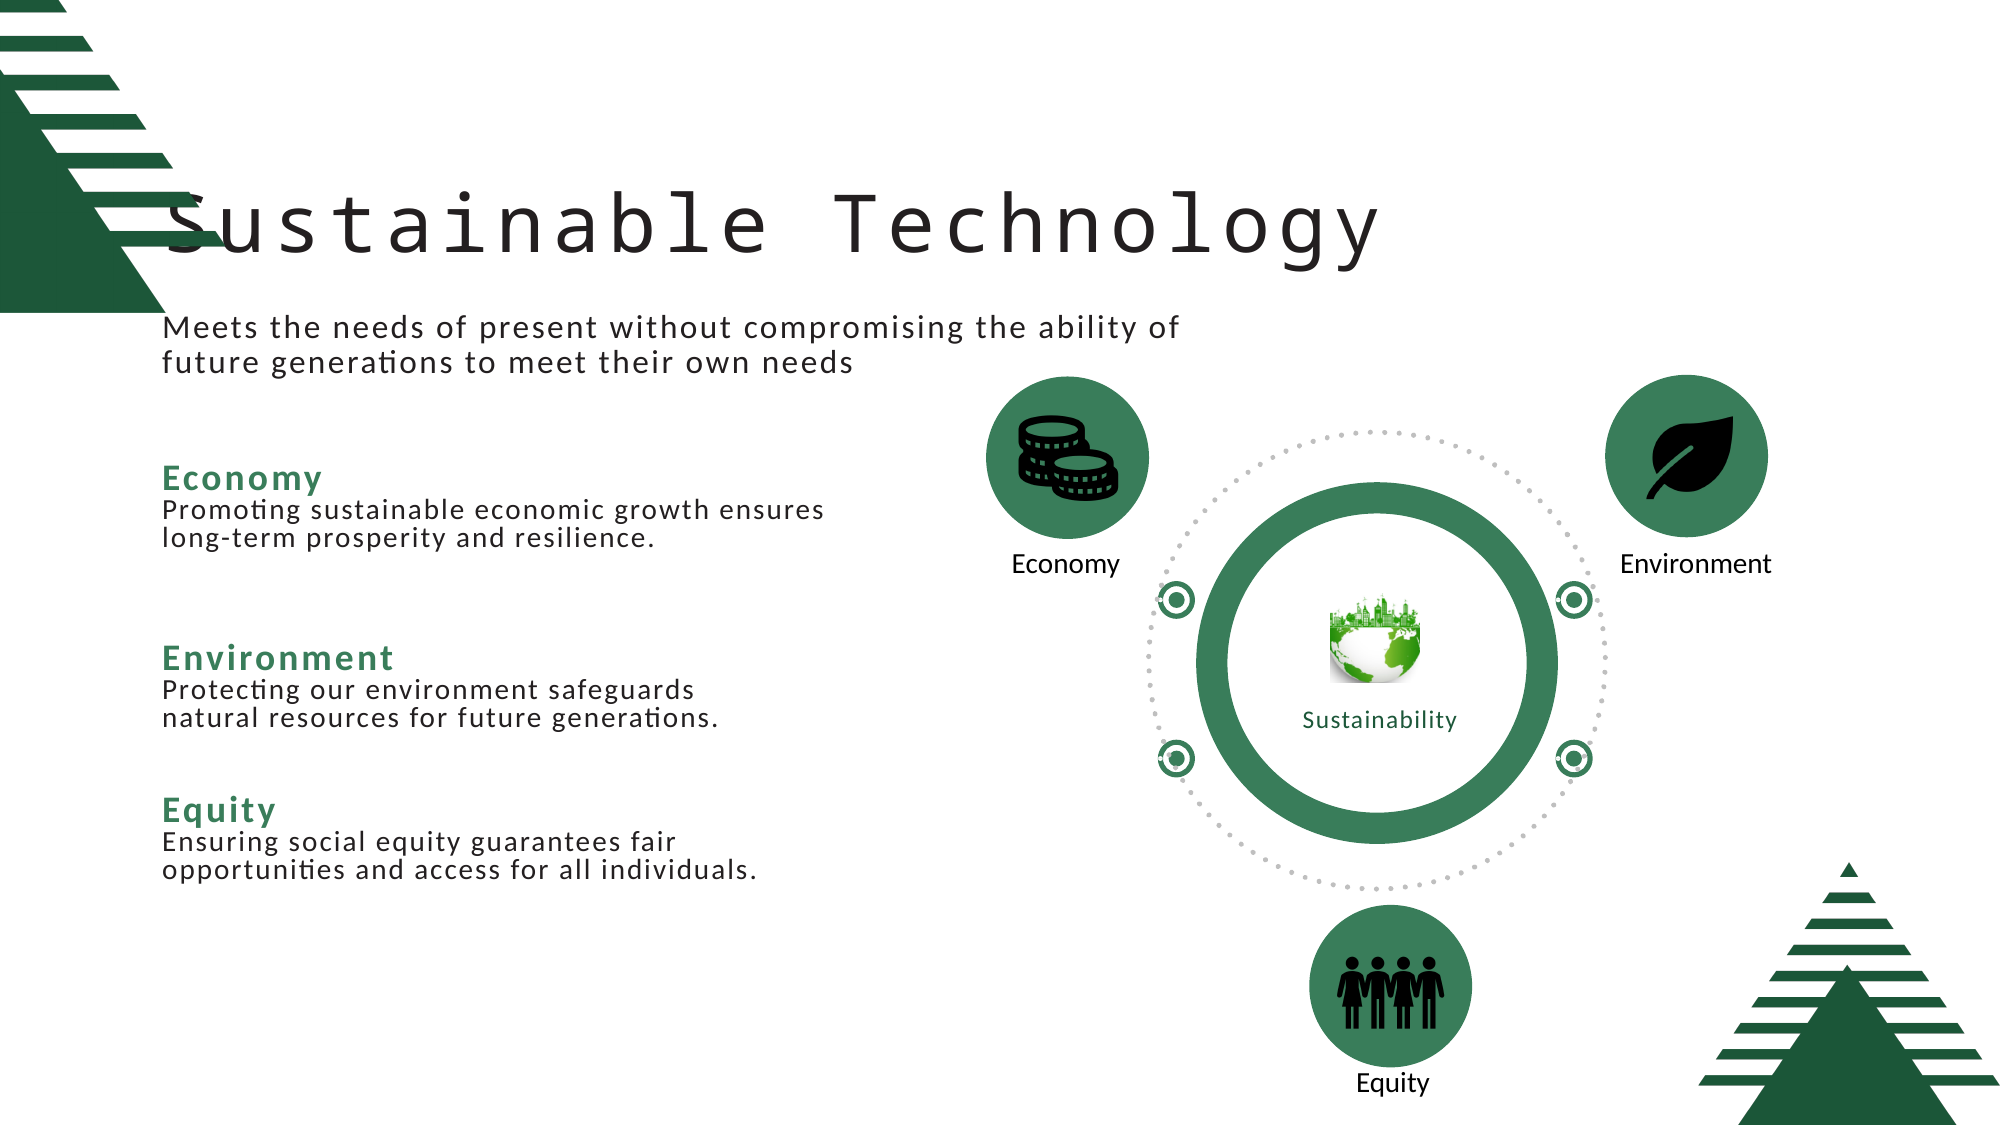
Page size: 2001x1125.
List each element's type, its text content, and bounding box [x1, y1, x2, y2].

text_box Ensuring social equity guarantees fair opportunities and access for all individuals. [162, 828, 809, 886]
text_box Economy [162, 453, 542, 499]
text_box Equity [162, 785, 542, 830]
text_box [1309, 904, 1473, 1068]
text_box Equity [1341, 1055, 1543, 1106]
picture [1329, 931, 1452, 1054]
text_box [0, 0, 226, 313]
text_box [1698, 862, 2000, 1125]
text_box Meets the needs of present without compromising the ability of future generations to meet their own needs [162, 309, 1236, 381]
picture [1631, 399, 1748, 516]
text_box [1146, 429, 1608, 892]
text_box Environment [162, 633, 542, 679]
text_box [1211, 497, 1543, 829]
text_box Promoting sustainable economic growth ensures long-term prosperity and resilience. [162, 496, 850, 554]
text_box Environment [1608, 537, 1807, 587]
text_box Protecting our environment safeguards natural resources for future generations. [162, 676, 775, 734]
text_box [1605, 374, 1769, 538]
picture [1009, 402, 1123, 515]
picture [1330, 593, 1421, 684]
text_box Economy [996, 539, 1146, 587]
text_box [986, 376, 1150, 539]
text_box Sustainable Technology [226, 158, 1543, 269]
